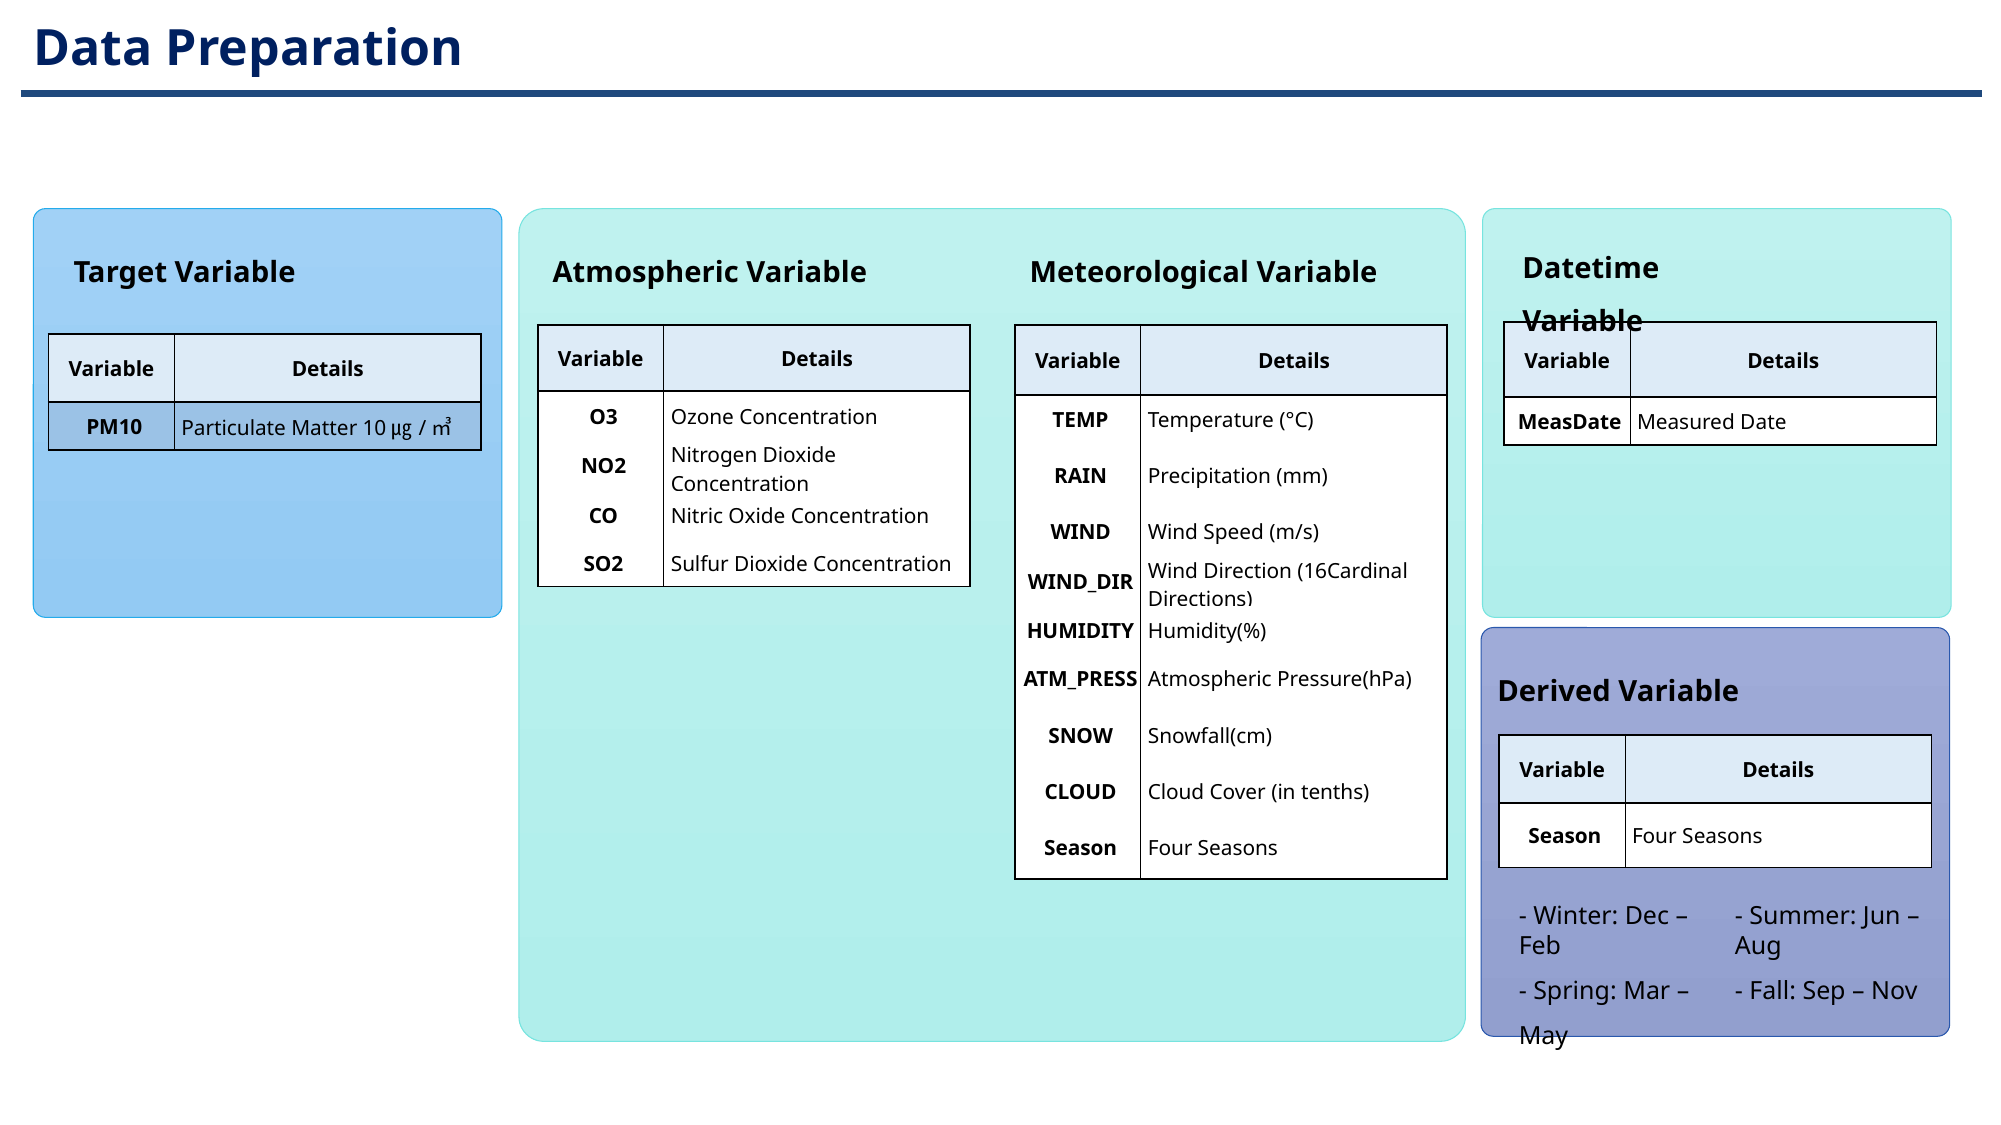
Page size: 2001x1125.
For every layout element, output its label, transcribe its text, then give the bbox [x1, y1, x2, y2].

table_cell Cloud Cover (in tenths) [1141, 767, 1446, 814]
table_header Variable [539, 326, 663, 390]
text_box [32, 208, 503, 618]
table_cell WIND_DIR [1016, 555, 1140, 606]
table_header Variable [1016, 326, 1140, 394]
table_header Details [1631, 323, 1936, 396]
text_box - Summer: Jun – Aug - Fall: Sep – Nov [1720, 892, 1962, 1012]
text_box [1480, 626, 1951, 1037]
text_box Derived Variable [1482, 647, 1890, 715]
table_cell Four Seasons [1141, 814, 1446, 878]
table_cell Sulfur Dioxide Concentration [664, 538, 969, 586]
table_cell Nitric Oxide Concentration [664, 491, 969, 538]
table_cell Season [1500, 804, 1625, 867]
table_cell Ozone Concentration [664, 392, 969, 439]
text_box Data Preparation [18, 7, 478, 83]
table_cell WIND [1016, 507, 1140, 555]
table_cell NO2 [539, 439, 663, 491]
table_header Details [664, 326, 969, 390]
table_cell Wind Speed (m/s) [1141, 507, 1446, 555]
table_cell SO2 [539, 538, 663, 586]
table_header Details [175, 335, 480, 401]
table_cell PM10 [49, 403, 174, 449]
text_box [1481, 208, 1952, 618]
table_cell RAIN [1016, 443, 1140, 507]
table_cell SNOW [1016, 702, 1140, 767]
table_cell HUMIDITY [1016, 606, 1140, 654]
table_cell MeasDate [1505, 398, 1630, 444]
table_cell Temperature (°C) [1141, 396, 1446, 443]
table_cell CO [539, 491, 663, 538]
table_header Variable [1500, 736, 1625, 802]
table_cell Particulate Matter 10㎍/㎥ [175, 403, 480, 449]
table_cell Atmospheric Pressure(hPa) [1141, 654, 1446, 702]
table_cell Precipitation (mm) [1141, 443, 1446, 507]
table_cell Season [1016, 814, 1140, 878]
table_header Details [1141, 326, 1446, 394]
table_cell Measured Date [1631, 398, 1936, 444]
text_box Atmospheric Variable [537, 228, 945, 296]
table_header Variable [1505, 323, 1630, 396]
table_cell Snowfall(cm) [1141, 702, 1446, 767]
table_cell Wind Direction (16Cardinal Directions) [1141, 555, 1446, 606]
text_box [518, 208, 1466, 1042]
table_cell Humidity(%) [1141, 606, 1446, 654]
table_cell ATM_PRESS [1016, 654, 1140, 702]
table_cell TEMP [1016, 396, 1140, 443]
text_box - Winter: Dec – Feb - Spring: Mar – May [1504, 892, 1746, 1057]
table_cell Nitrogen Dioxide Concentration [664, 439, 969, 491]
table_cell Four Seasons [1626, 804, 1931, 867]
table_header Variable [49, 335, 174, 401]
table_header Details [1626, 736, 1931, 802]
table_cell O3 [539, 392, 663, 439]
text_box Target Variable [58, 228, 331, 296]
text_box Datetime Variable [1507, 224, 1780, 345]
table_cell CLOUD [1016, 767, 1140, 814]
text_box Meteorological Variable [1014, 228, 1422, 296]
